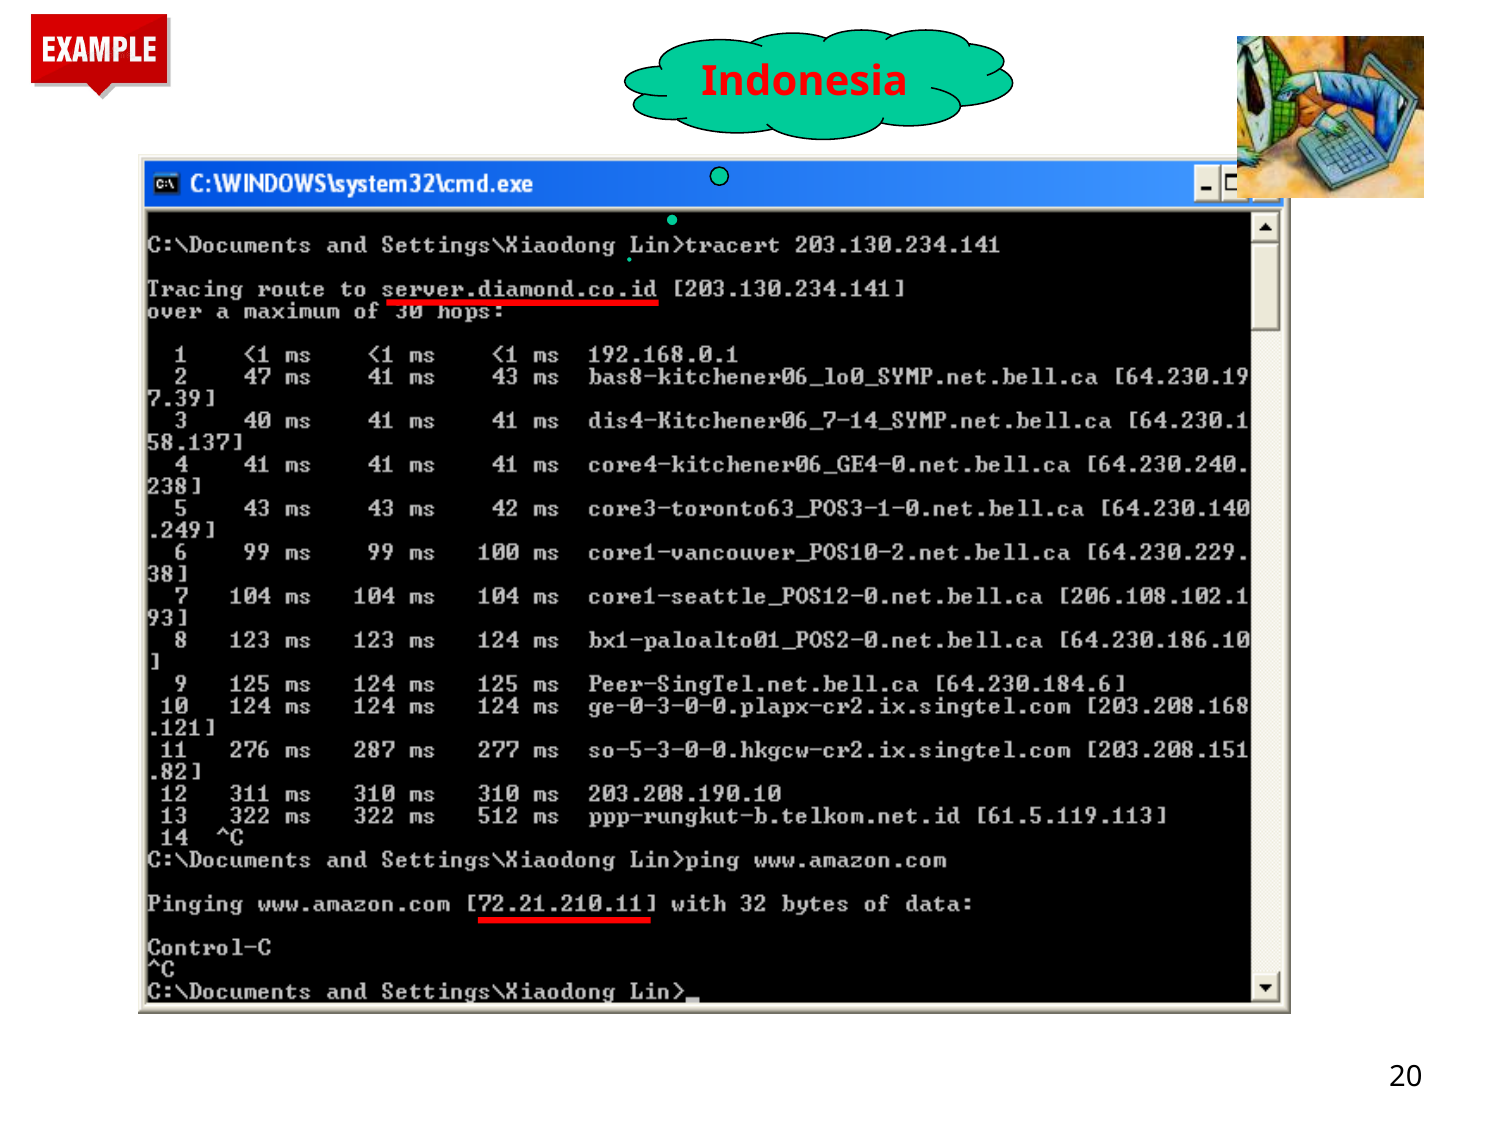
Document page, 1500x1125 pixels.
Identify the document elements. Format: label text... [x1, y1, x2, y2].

picture [138, 36, 1424, 1014]
picture [26, 11, 175, 102]
text_box [1311, 1049, 1438, 1125]
text_box Indonesia [624, 29, 1013, 140]
